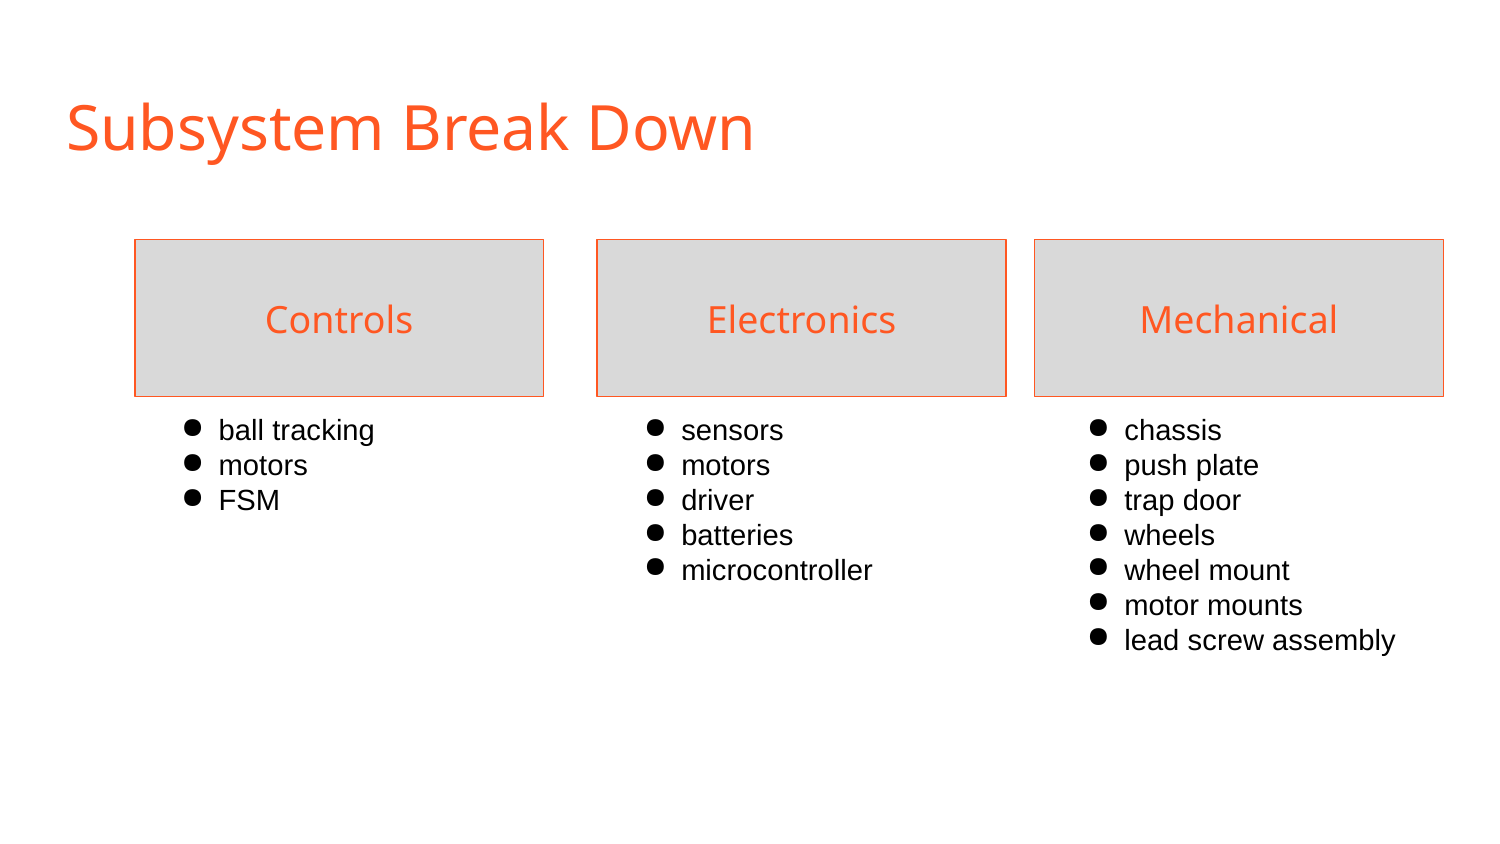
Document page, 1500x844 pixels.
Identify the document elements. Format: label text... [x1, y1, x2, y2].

text_box Controls [134, 239, 544, 396]
text_box Mechanical [1034, 239, 1444, 396]
text_box sensors motors driver batteries microcontroller [591, 396, 1013, 667]
title Subsystem Break Down [51, 72, 1449, 167]
text_box chassis push plate trap door wheels wheel mount motor mounts lead screw assembly [1034, 396, 1456, 706]
text_box Electronics [597, 239, 1007, 396]
text_box ball tracking motors FSM [128, 396, 550, 667]
